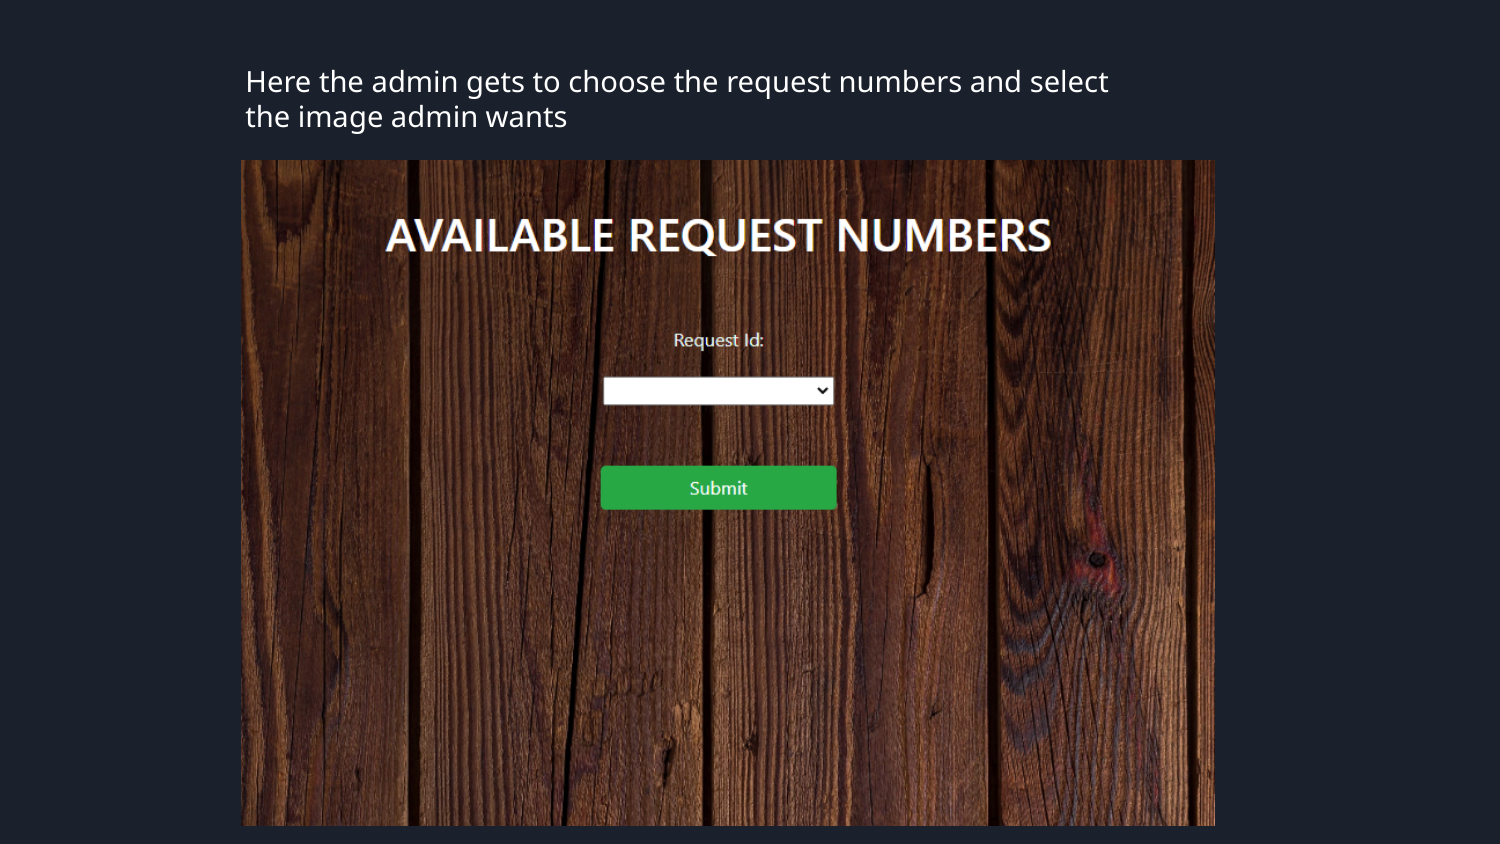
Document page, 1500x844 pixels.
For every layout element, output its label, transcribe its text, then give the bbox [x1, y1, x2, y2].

picture [241, 160, 1216, 826]
text_box Here the admin gets to choose the request numbers and select the image admin wants [230, 48, 1144, 143]
